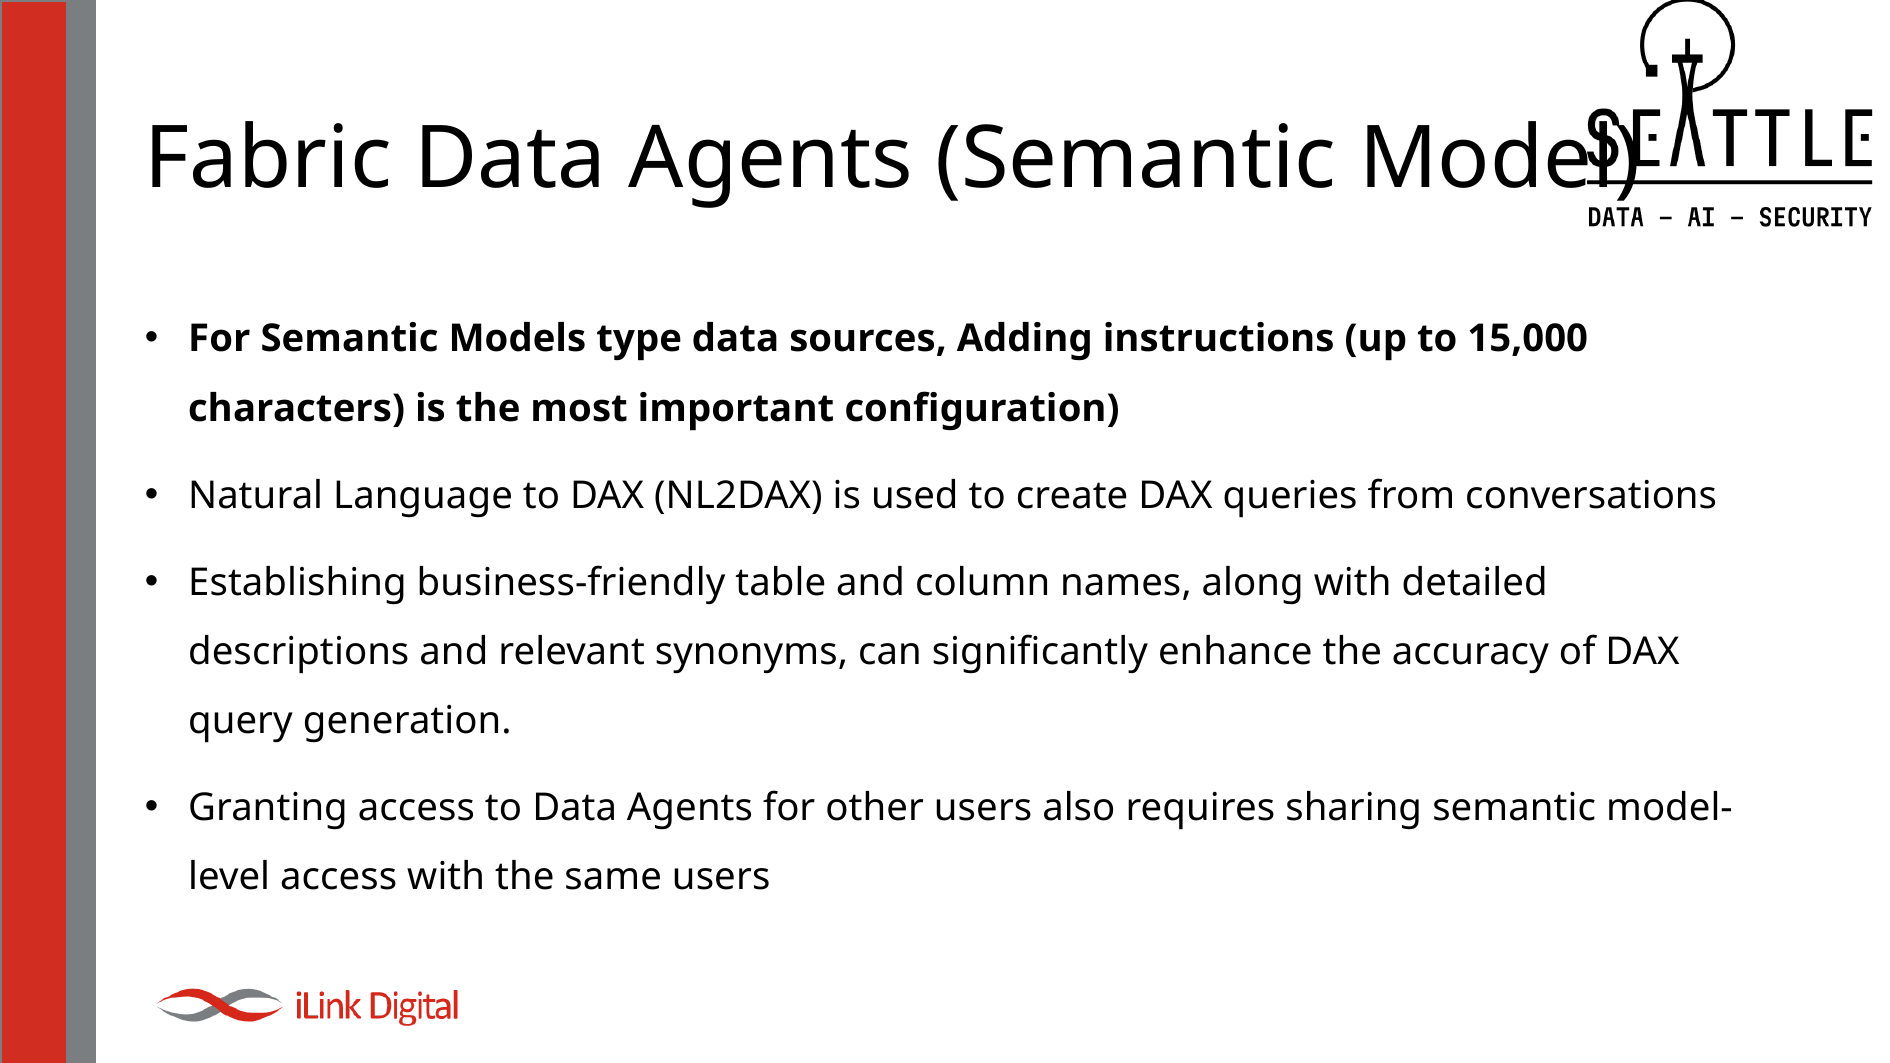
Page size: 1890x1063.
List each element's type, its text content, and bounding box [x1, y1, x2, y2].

picture [1587, 0, 1873, 232]
picture [129, 962, 486, 1051]
list For Semantic Models type data sources, Adding instructions (up to 15,000 characters) is the most important configuration) Natural Language to DAX (NL2DAX) is used to create DAX queries from conversations Establishing business-friendly table and column names, along with detailed descriptions and relevant synonyms, can significantly enhance the accuracy of DAX query generation. Granting access to Data Agents for other users also requires sharing semantic model-level access with the same users [129, 282, 1760, 958]
title Fabric Data Agents (Semantic Model) [129, 56, 1760, 262]
